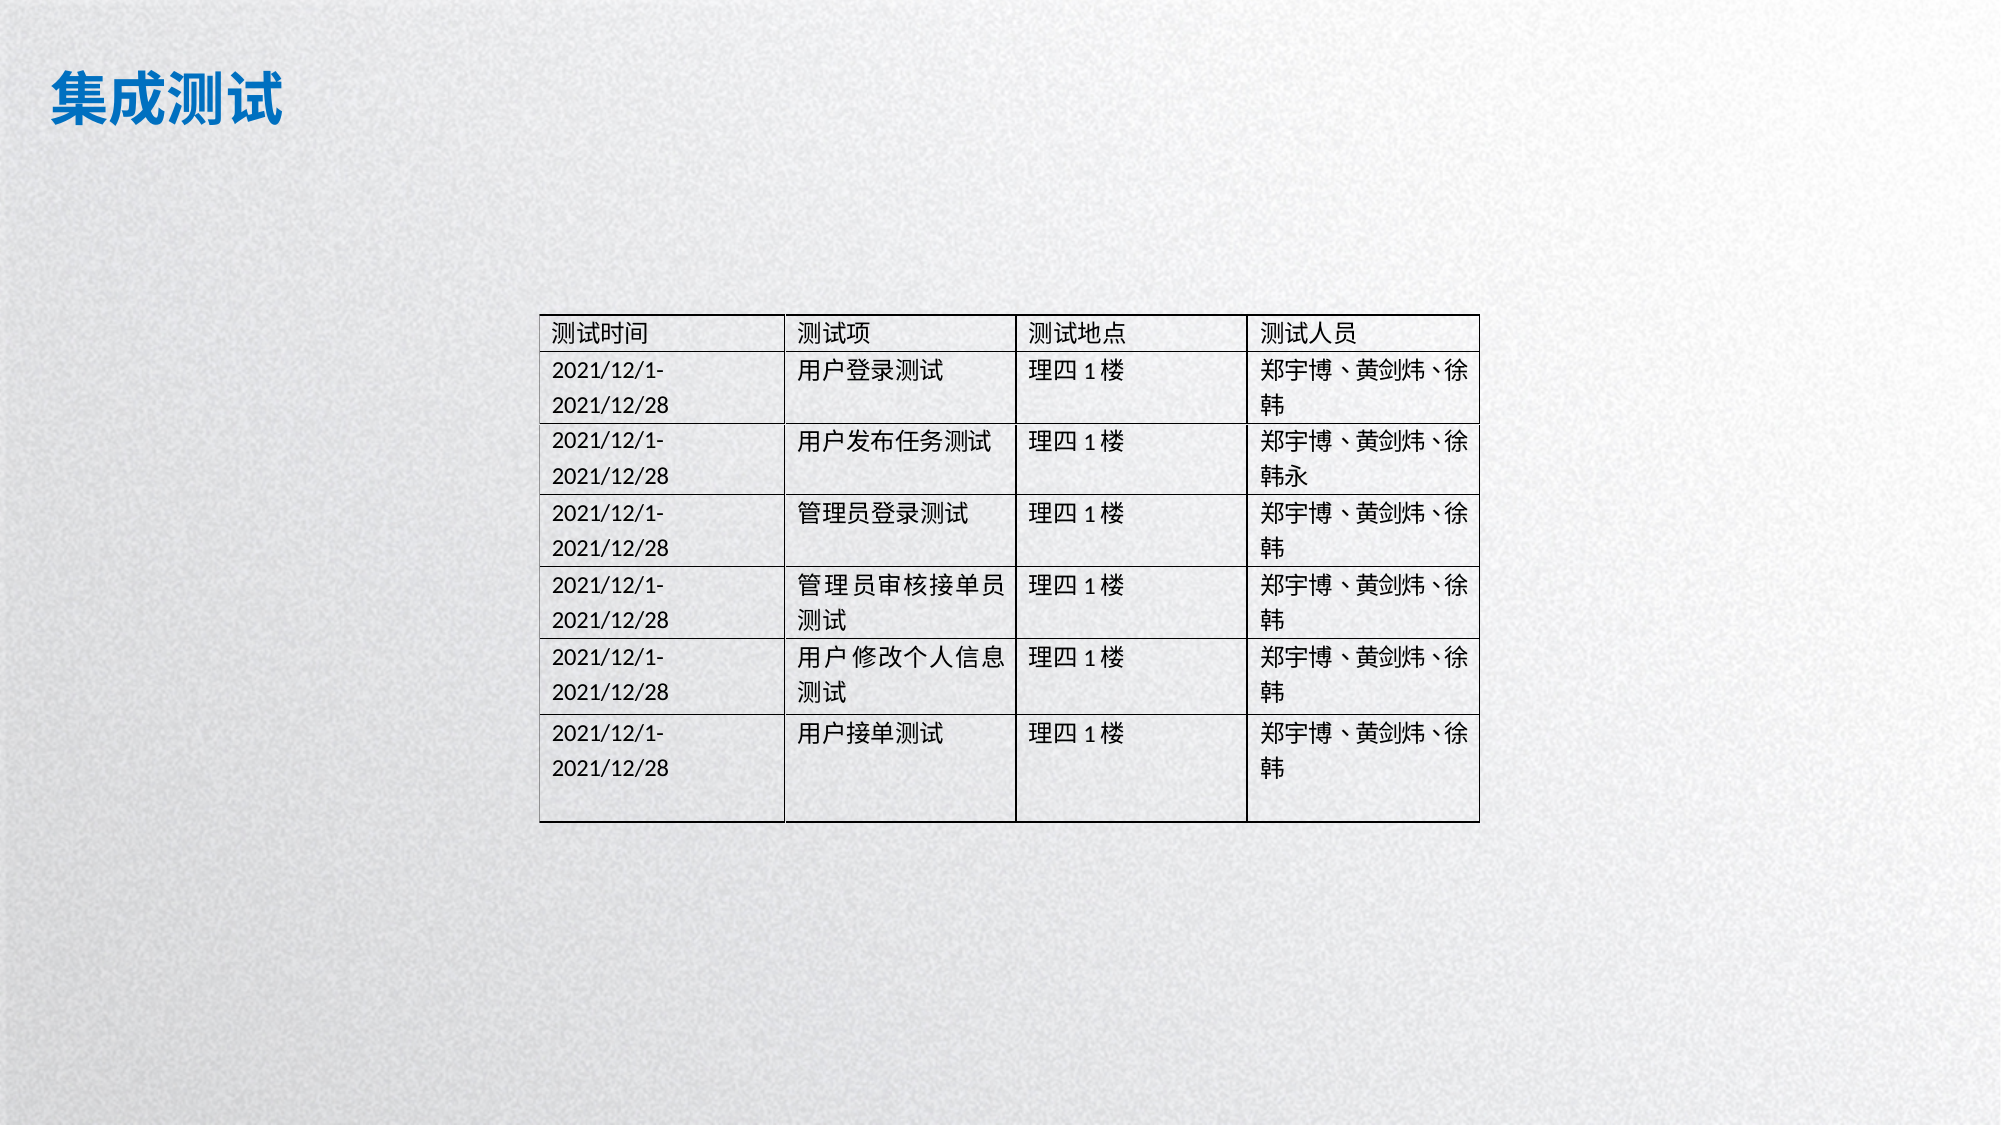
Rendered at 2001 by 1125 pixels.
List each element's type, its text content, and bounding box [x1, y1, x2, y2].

picture [0, 0, 2001, 1125]
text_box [539, 314, 1481, 859]
text_box 集成测试 [35, 54, 591, 140]
